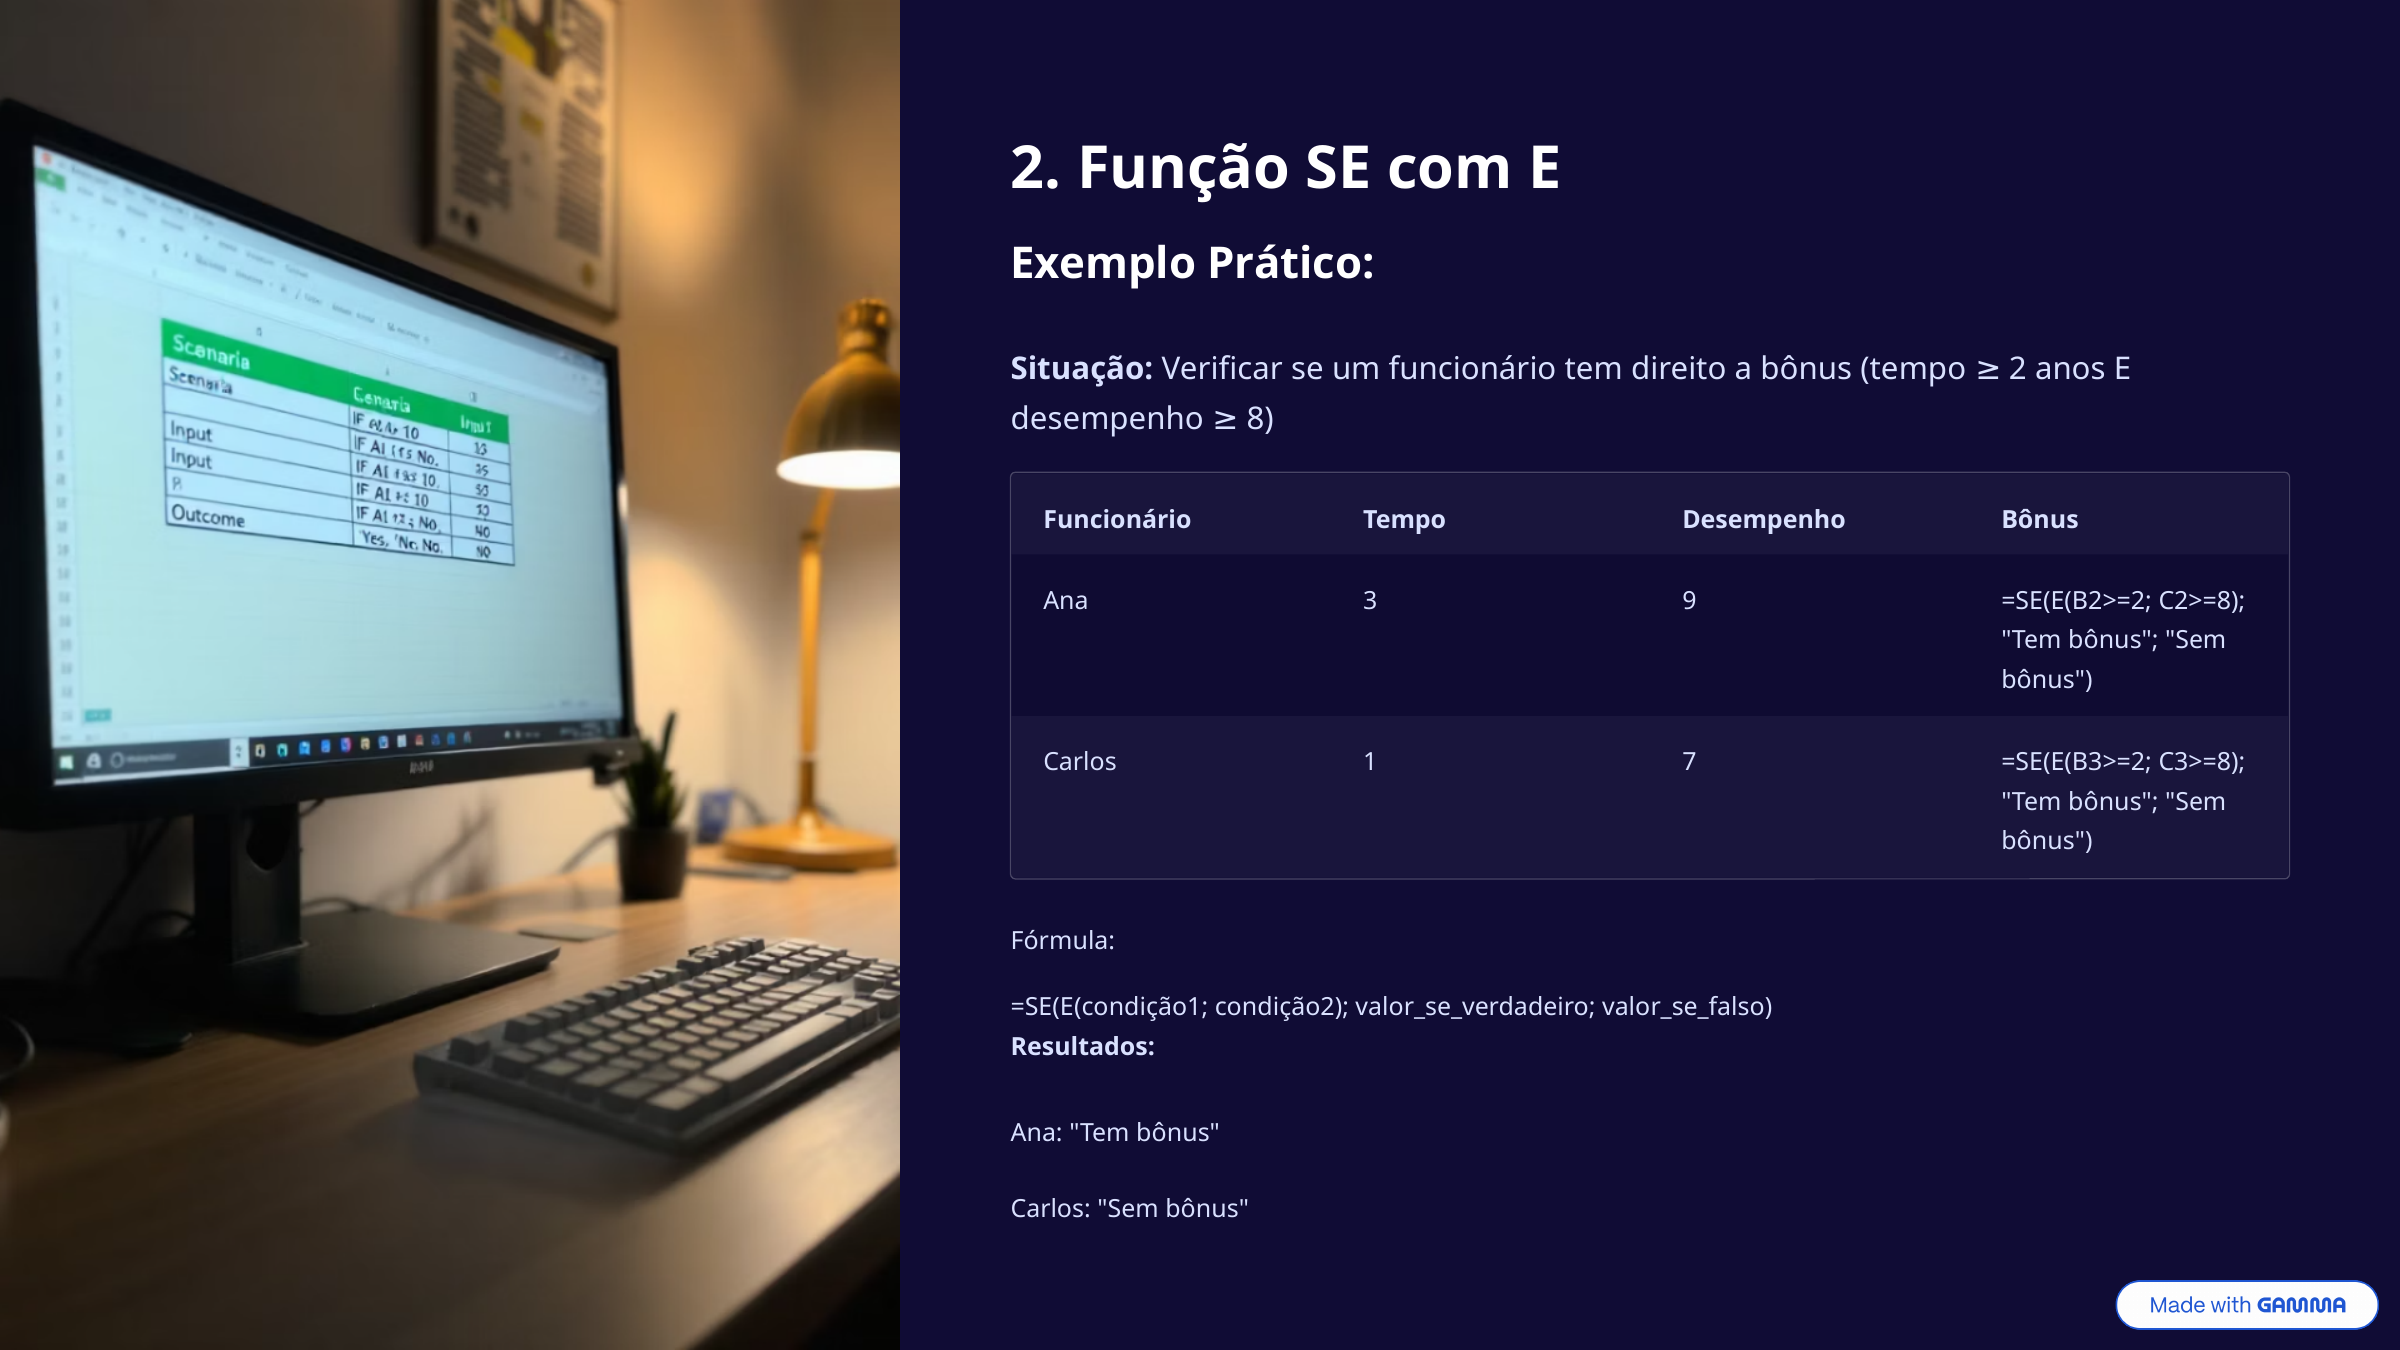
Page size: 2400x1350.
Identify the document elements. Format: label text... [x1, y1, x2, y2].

text_box Ana: "Tem bônus" [1010, 1106, 2290, 1148]
text_box 2. Função SE com E [1010, 126, 1606, 201]
text_box [1011, 473, 2289, 554]
text_box 9 [1682, 574, 1937, 615]
text_box Funcionário [1043, 493, 1299, 535]
text_box =SE(E(B3>=2; C3>=8); "Tem bônus"; "Sem bônus") [2001, 736, 2257, 858]
text_box Exemplo Prático: [1010, 232, 1457, 289]
picture [0, 0, 900, 1350]
text_box Bônus [2001, 493, 2257, 535]
text_box Desempenho [1682, 493, 1937, 535]
text_box 3 [1363, 574, 1618, 615]
text_box Tempo [1363, 493, 1618, 535]
text_box 1 [1363, 736, 1618, 777]
text_box 7 [1682, 736, 1937, 777]
text_box Carlos: "Sem bônus" [1010, 1182, 2290, 1224]
text_box [1011, 554, 2289, 715]
text_box Ana [1043, 574, 1299, 615]
picture [2106, 1271, 2389, 1339]
text_box =SE(E(condição1; condição2); valor_se_verdadeiro; valor_se_falso) Resultados: [1010, 990, 2290, 1072]
text_box Situação: Verificar se um funcionário tem direito a bônus (tempo ≥ 2 anos E desempenho ≥ 8) [1010, 335, 2290, 437]
text_box =SE(E(B2>=2; C2>=8); "Tem bônus"; "Sem bônus") [2001, 574, 2257, 696]
text_box Carlos [1043, 736, 1299, 777]
text_box [1011, 715, 2289, 878]
text_box Fórmula: [1010, 914, 2290, 955]
